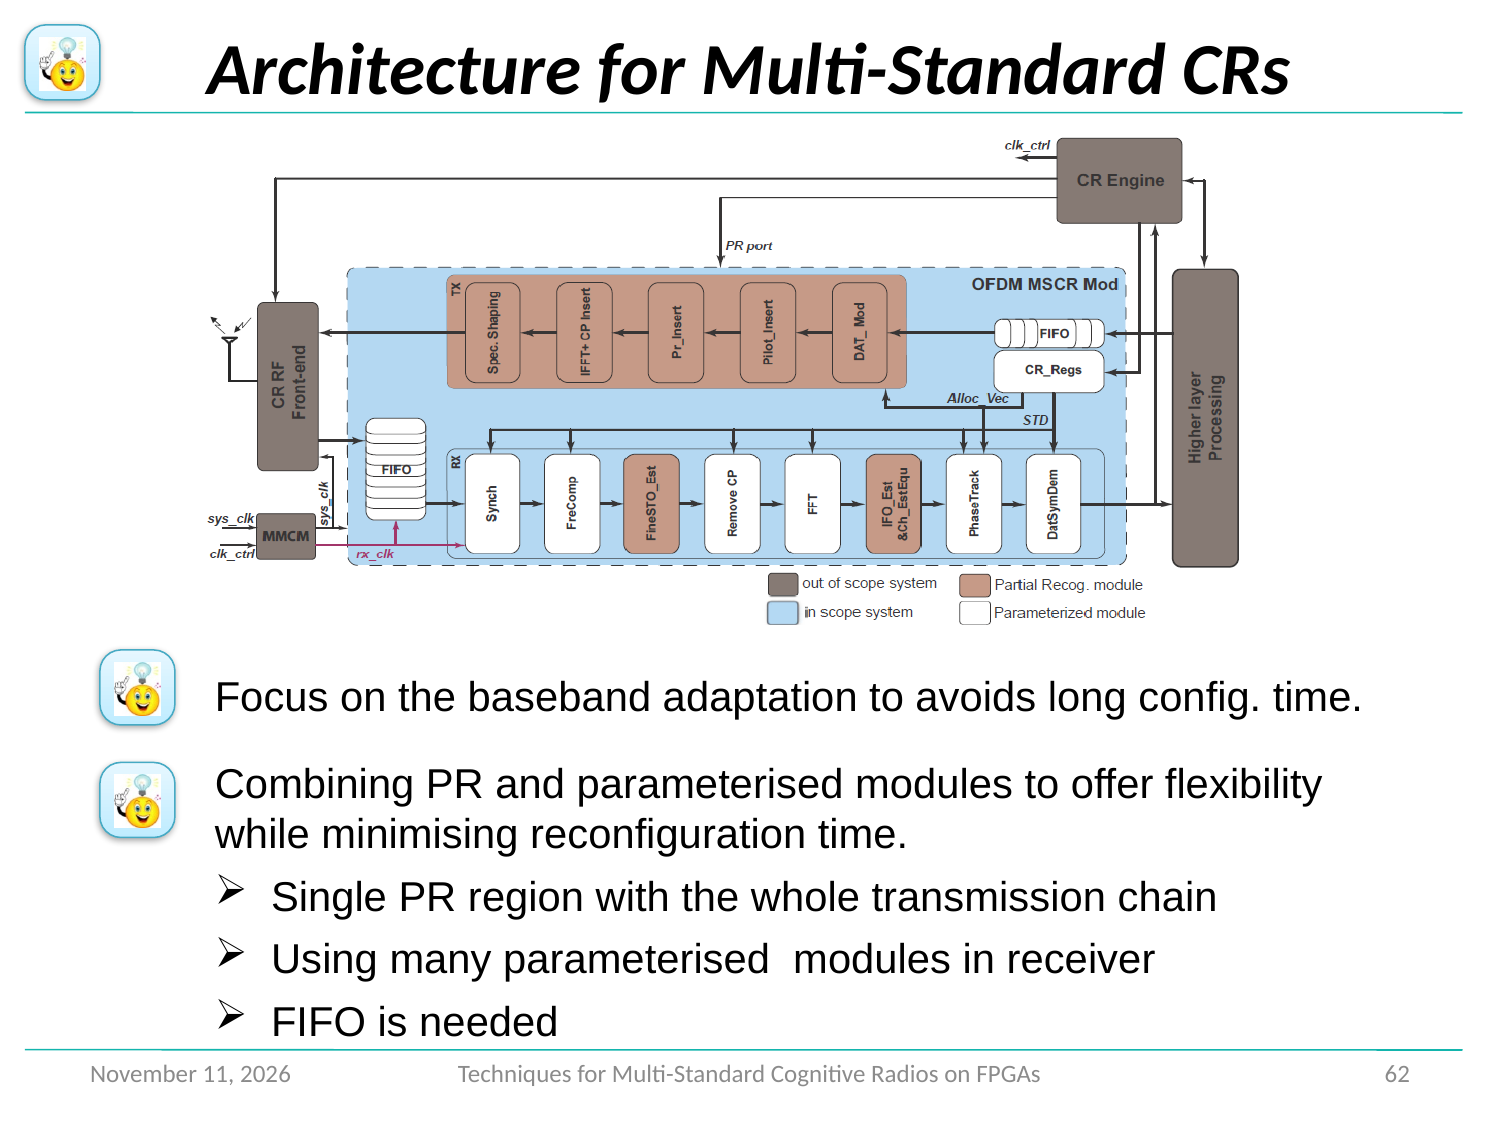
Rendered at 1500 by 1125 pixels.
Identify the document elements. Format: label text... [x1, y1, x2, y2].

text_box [99, 649, 176, 726]
text_box FIFO is needed [200, 987, 1275, 1053]
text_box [24, 24, 101, 101]
text_box Using many parameterised modules in receiver [200, 924, 1275, 987]
text_box Focus on the baseband adaptation to avoids long config. time. [200, 662, 1438, 728]
title Architecture for Multi-Standard CRs [75, 12, 1425, 118]
text_box Combining PR and parameterised modules to offer flexibility while minimising reconfiguration time. [199, 749, 1413, 865]
picture [199, 125, 1251, 626]
text_box Single PR region with the whole transmission chain [200, 862, 1275, 924]
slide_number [75, 1042, 425, 1103]
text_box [99, 762, 176, 838]
footer Techniques for Multi-Standard Cognitive Radios on FPGAs [437, 1053, 1063, 1103]
slide_number 62 [1074, 1042, 1425, 1103]
